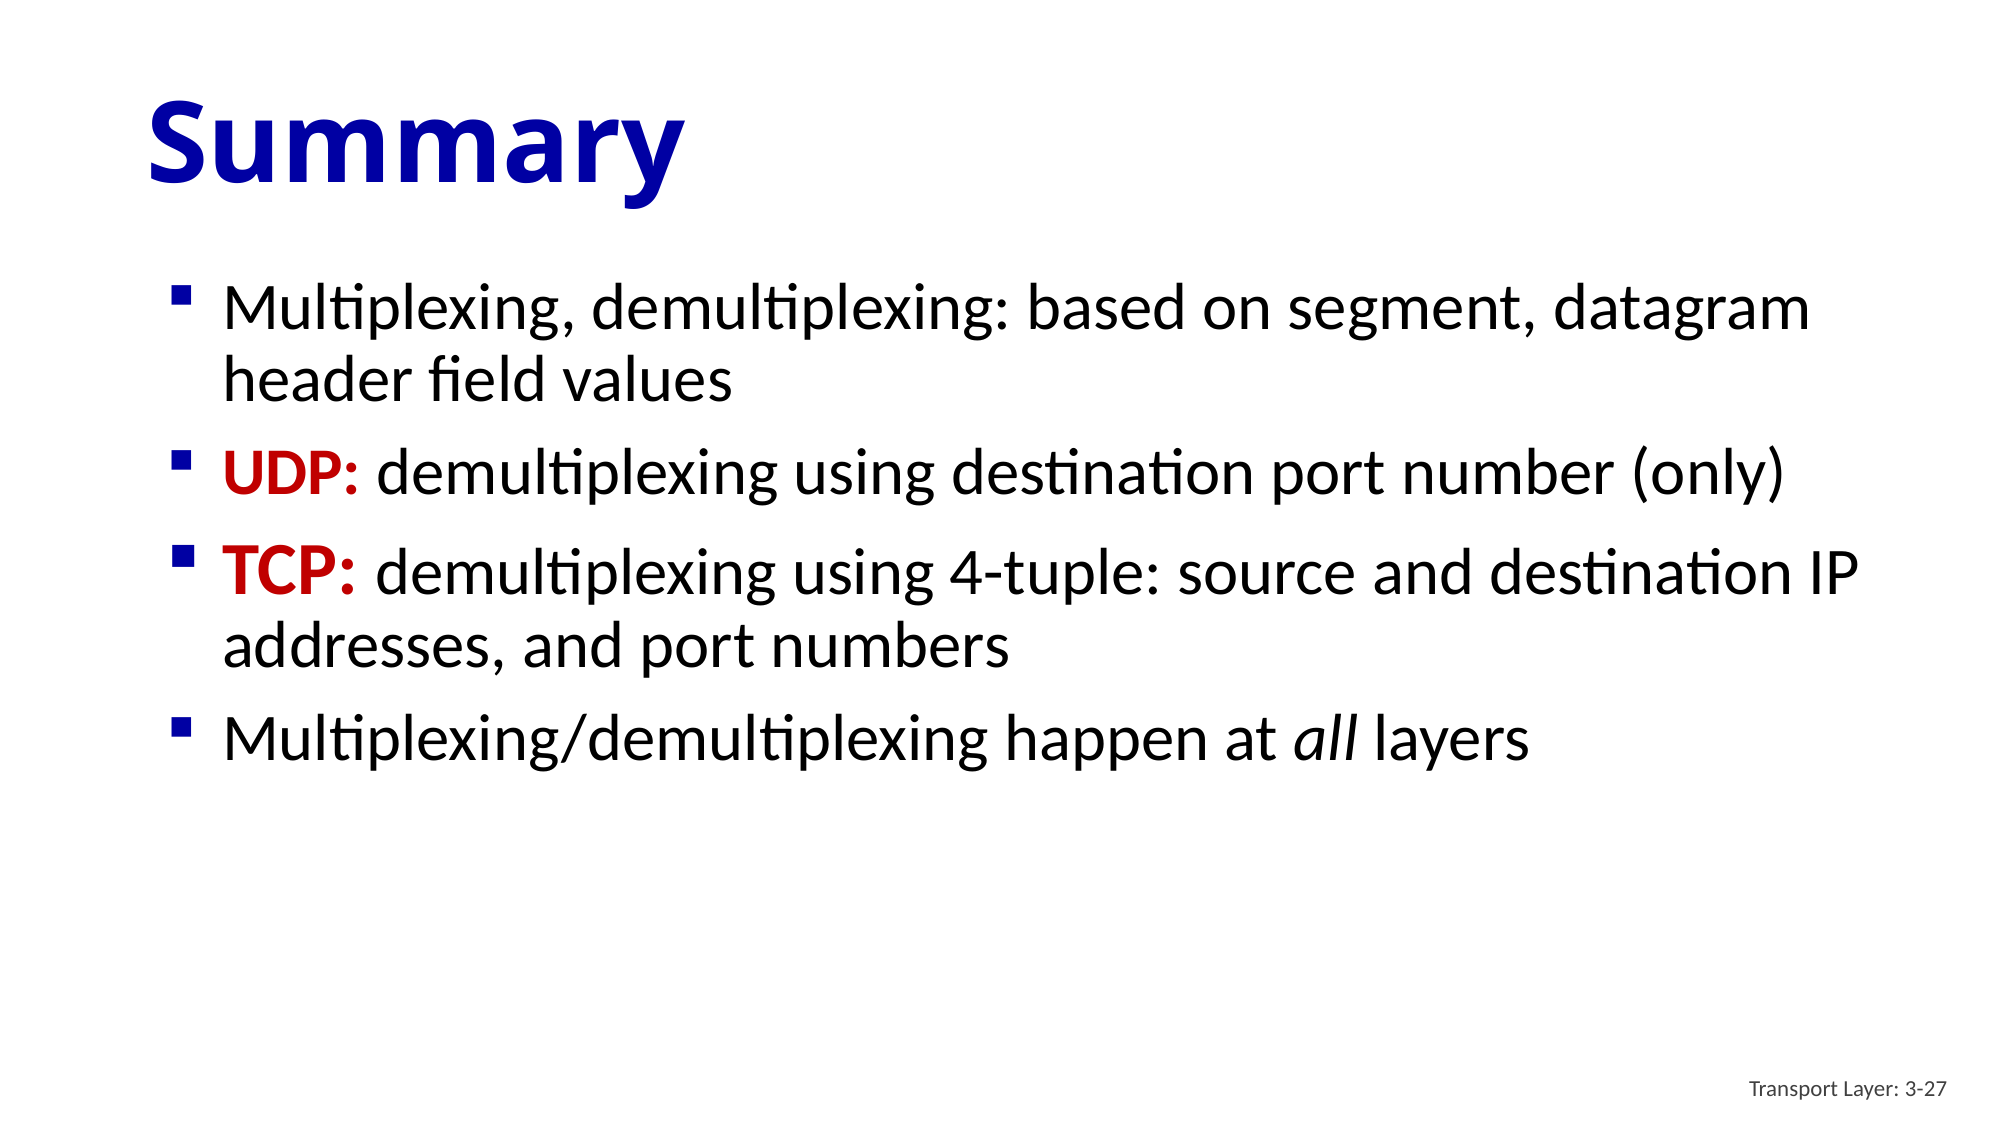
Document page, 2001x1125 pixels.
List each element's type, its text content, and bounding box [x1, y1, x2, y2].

text_box Multiplexing, demultiplexing: based on segment, datagram header field values UDP: demultiplexing using destination port number (only) TCP: demultiplexing using 4-tuple: source and destination IP addresses, and port numbers Multiplexing/demultiplexing happen at all layers [131, 264, 1952, 1125]
title Summary [131, 47, 1952, 246]
slide_number Transport Layer: 3-27 [1512, 1056, 1963, 1117]
